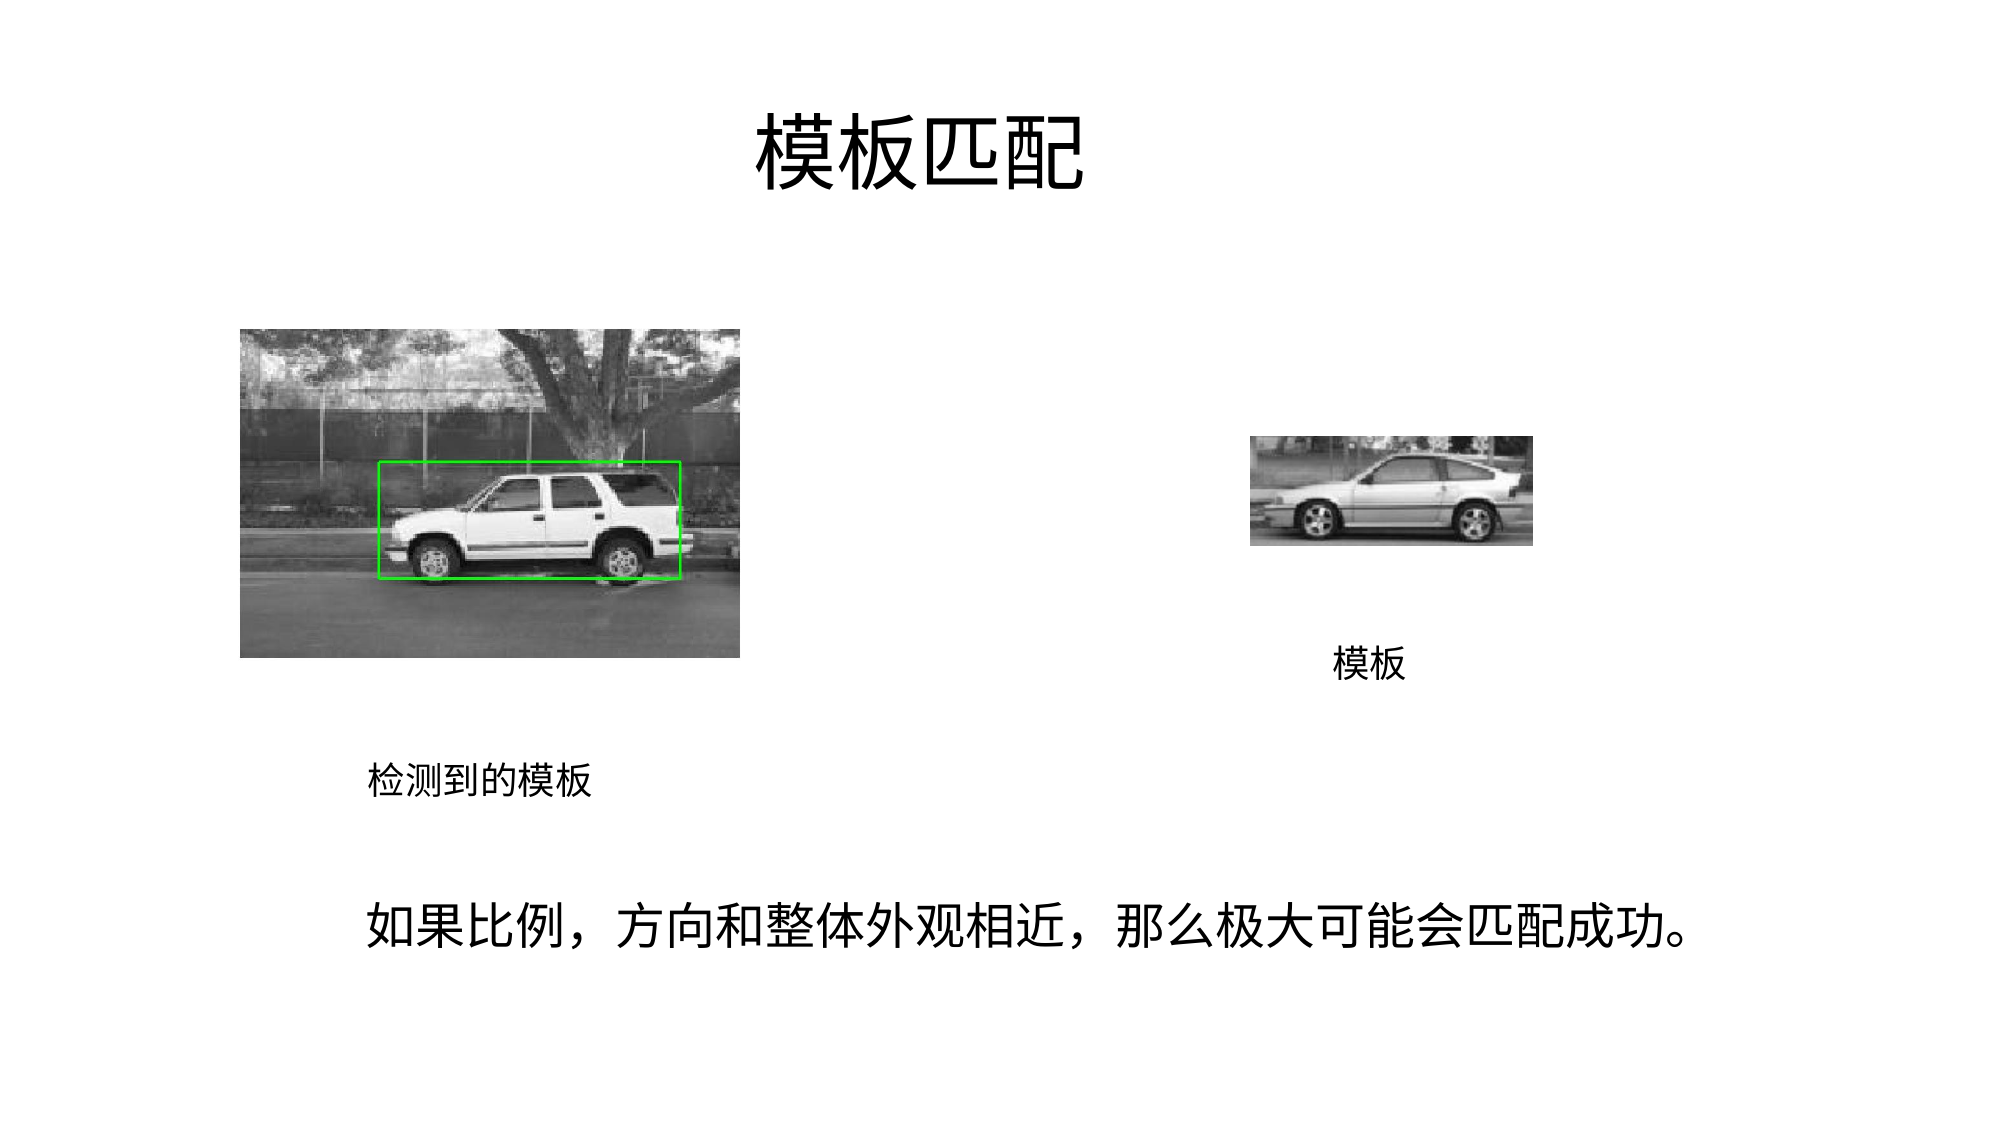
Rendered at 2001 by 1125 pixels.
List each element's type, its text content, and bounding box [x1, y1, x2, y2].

picture [1249, 436, 1533, 546]
text_box 如果比例，方向和整体外观相近，那么极大可能会匹配成功。 [350, 887, 1729, 963]
text_box 检测到的模板 [353, 749, 917, 810]
text_box 模板匹配 [738, 93, 1570, 208]
text_box 模板 [1317, 632, 1881, 693]
picture [234, 319, 750, 664]
